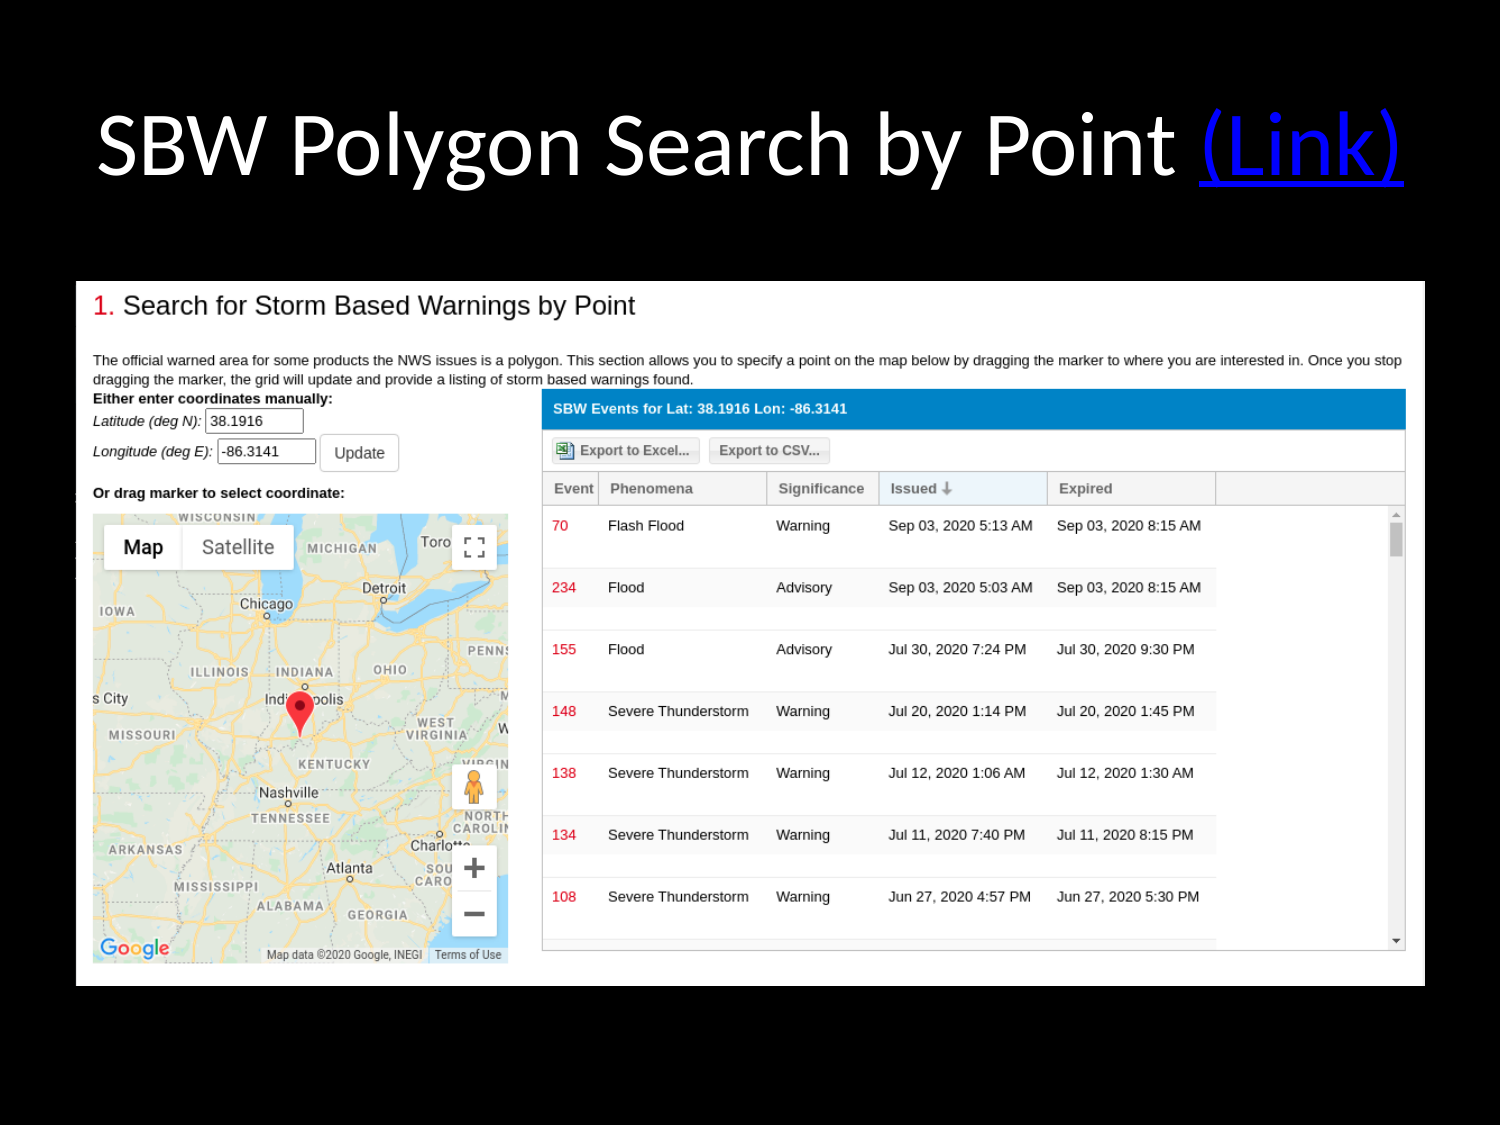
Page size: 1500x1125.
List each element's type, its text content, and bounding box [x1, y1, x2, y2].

title SBW Polygon Search by Point (Link) [75, 45, 1425, 233]
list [74, 281, 1426, 986]
